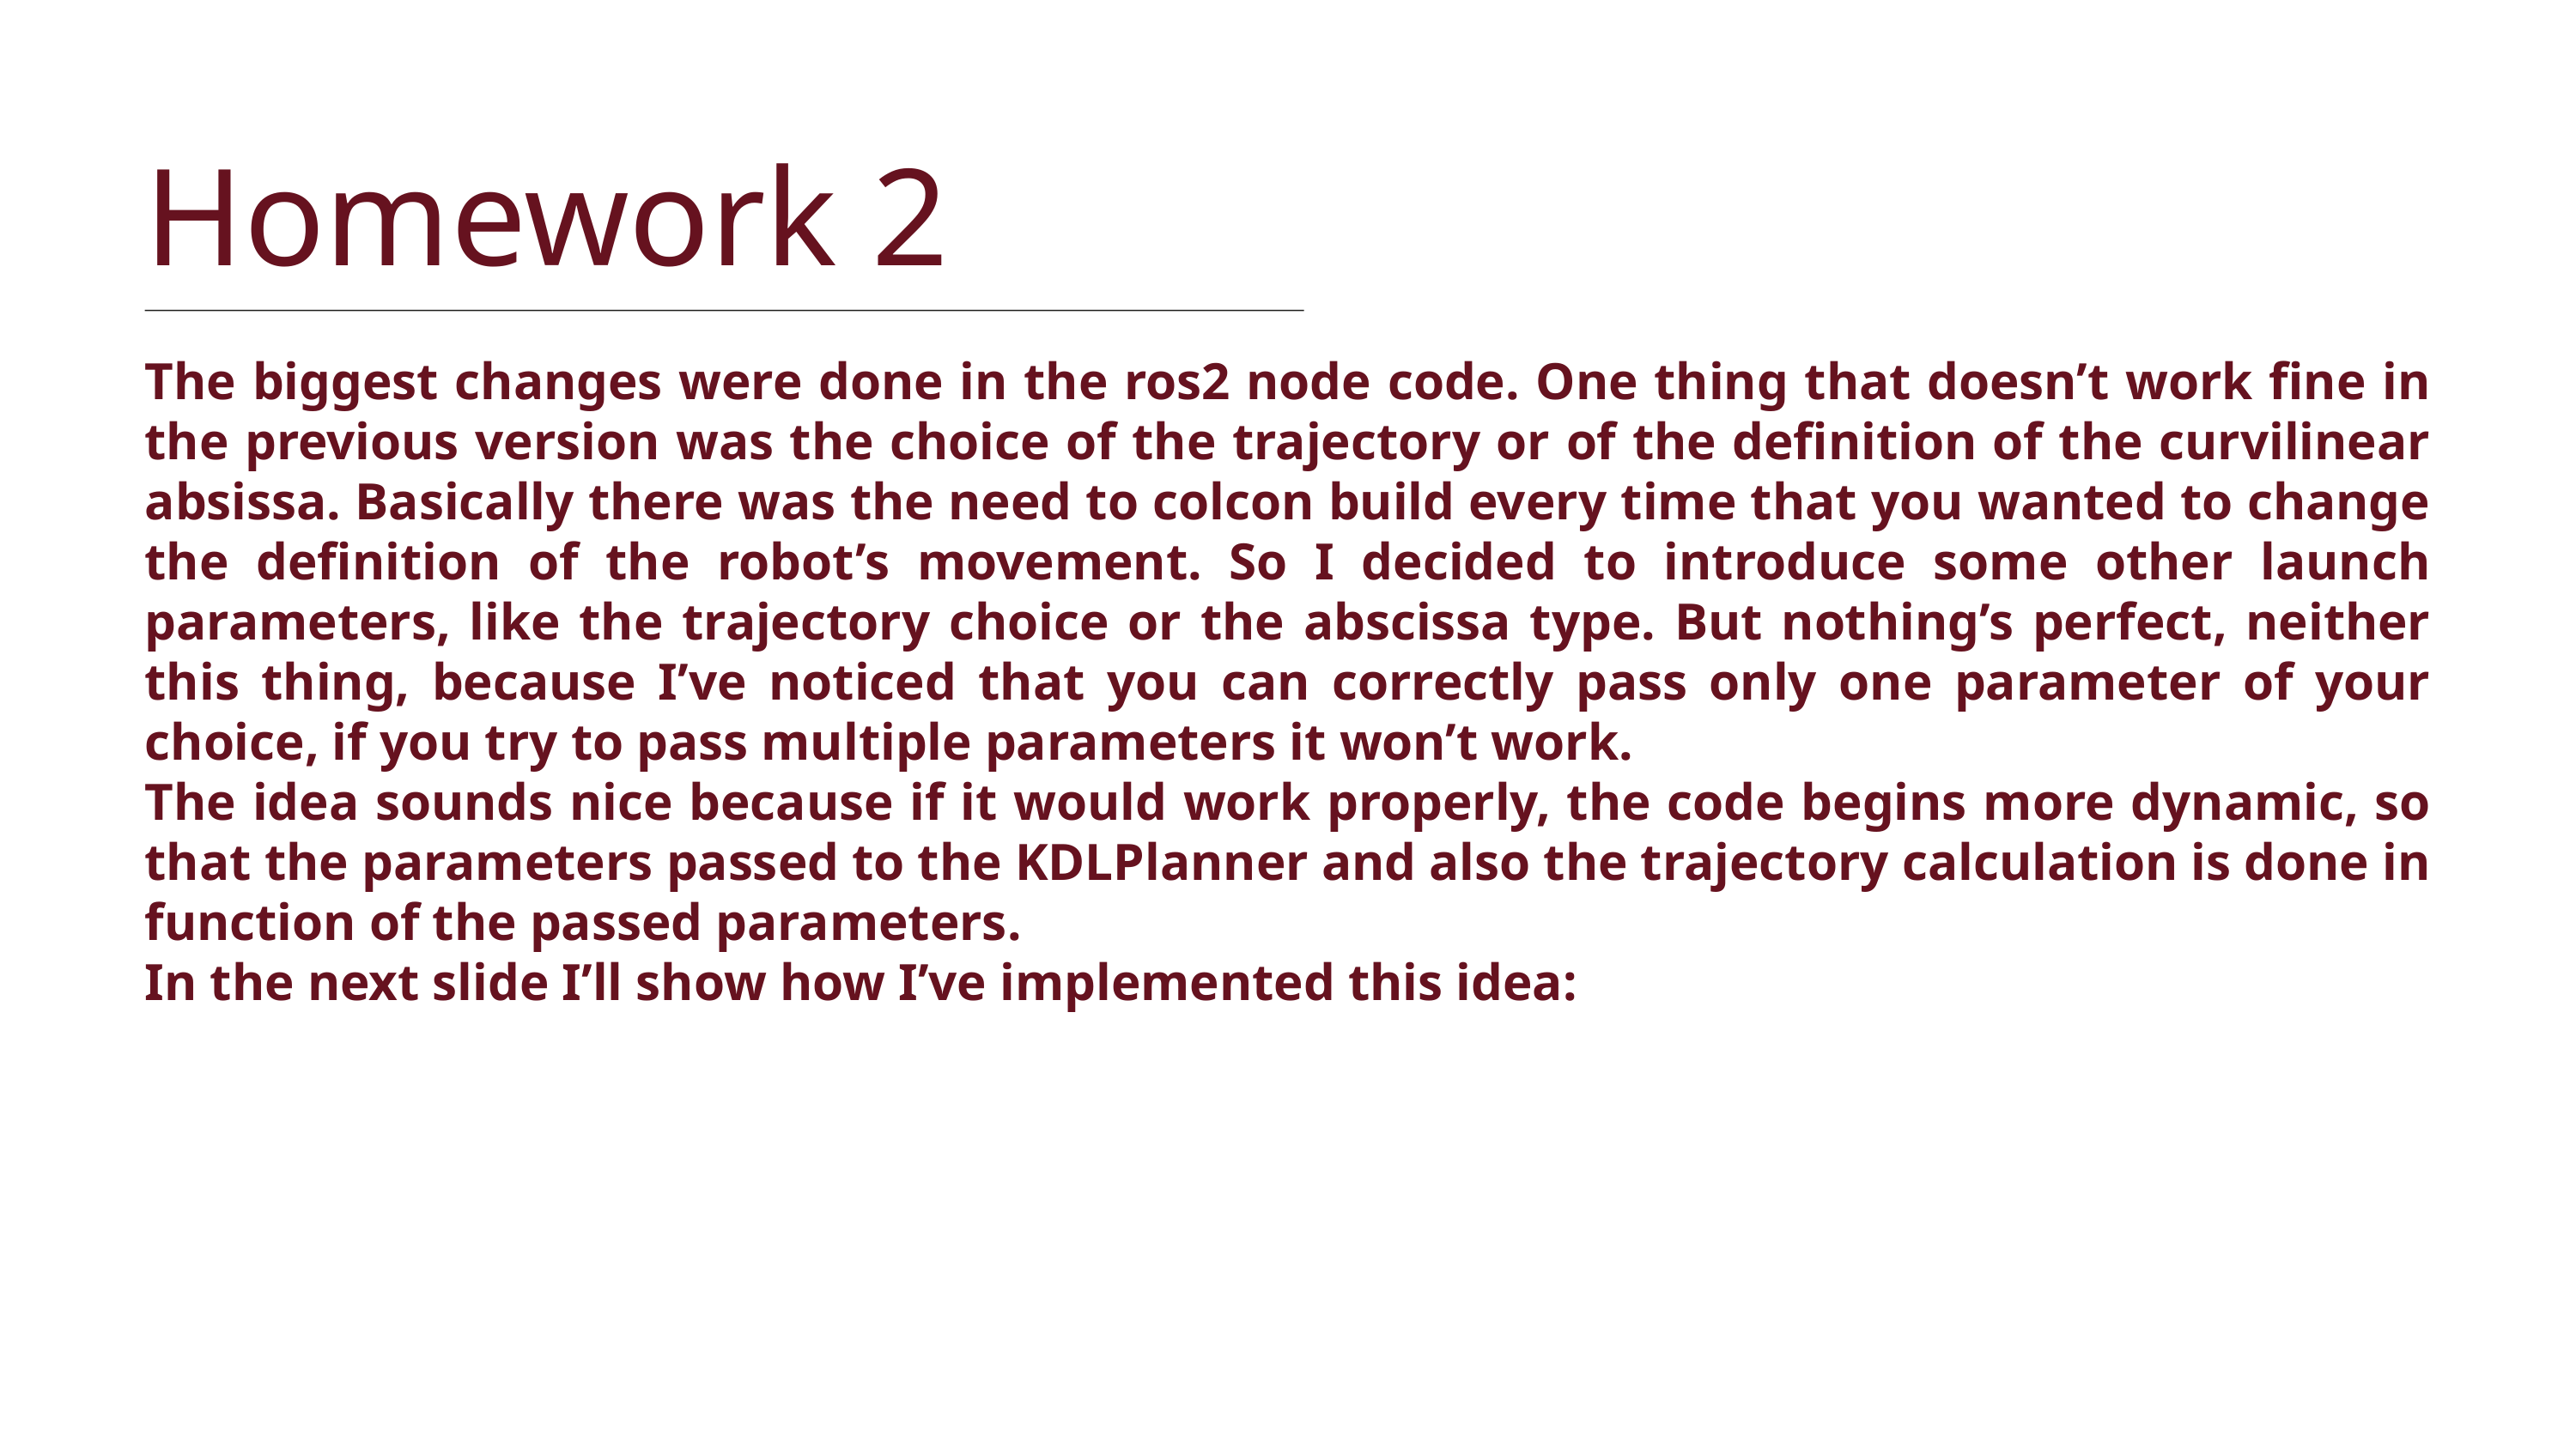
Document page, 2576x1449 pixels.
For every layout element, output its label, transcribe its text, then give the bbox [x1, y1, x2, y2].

text_box The biggest changes were done in the ros2 node code. One thing that doesn’t work fine in the previous version was the choice of the trajectory or of the definition of the curvilinear absissa. Basically there was the need to colcon build every time that you wanted to change the definition of the robot’s movement. So I decided to introduce some other launch parameters, like the trajectory choice or the abscissa type. But nothing’s perfect, neither this thing, because I’ve noticed that you can correctly pass only one parameter of your choice, if you try to pass multiple parameters it won’t work. The idea sounds nice because if it would work properly, the code begins more dynamic, so that the parameters passed to the KDLPlanner and also the trajectory calculation is done in function of the passed parameters. In the next slide I’ll show how I’ve implemented this idea: [144, 349, 2432, 1011]
text_box Homework 2 [144, 158, 1529, 293]
